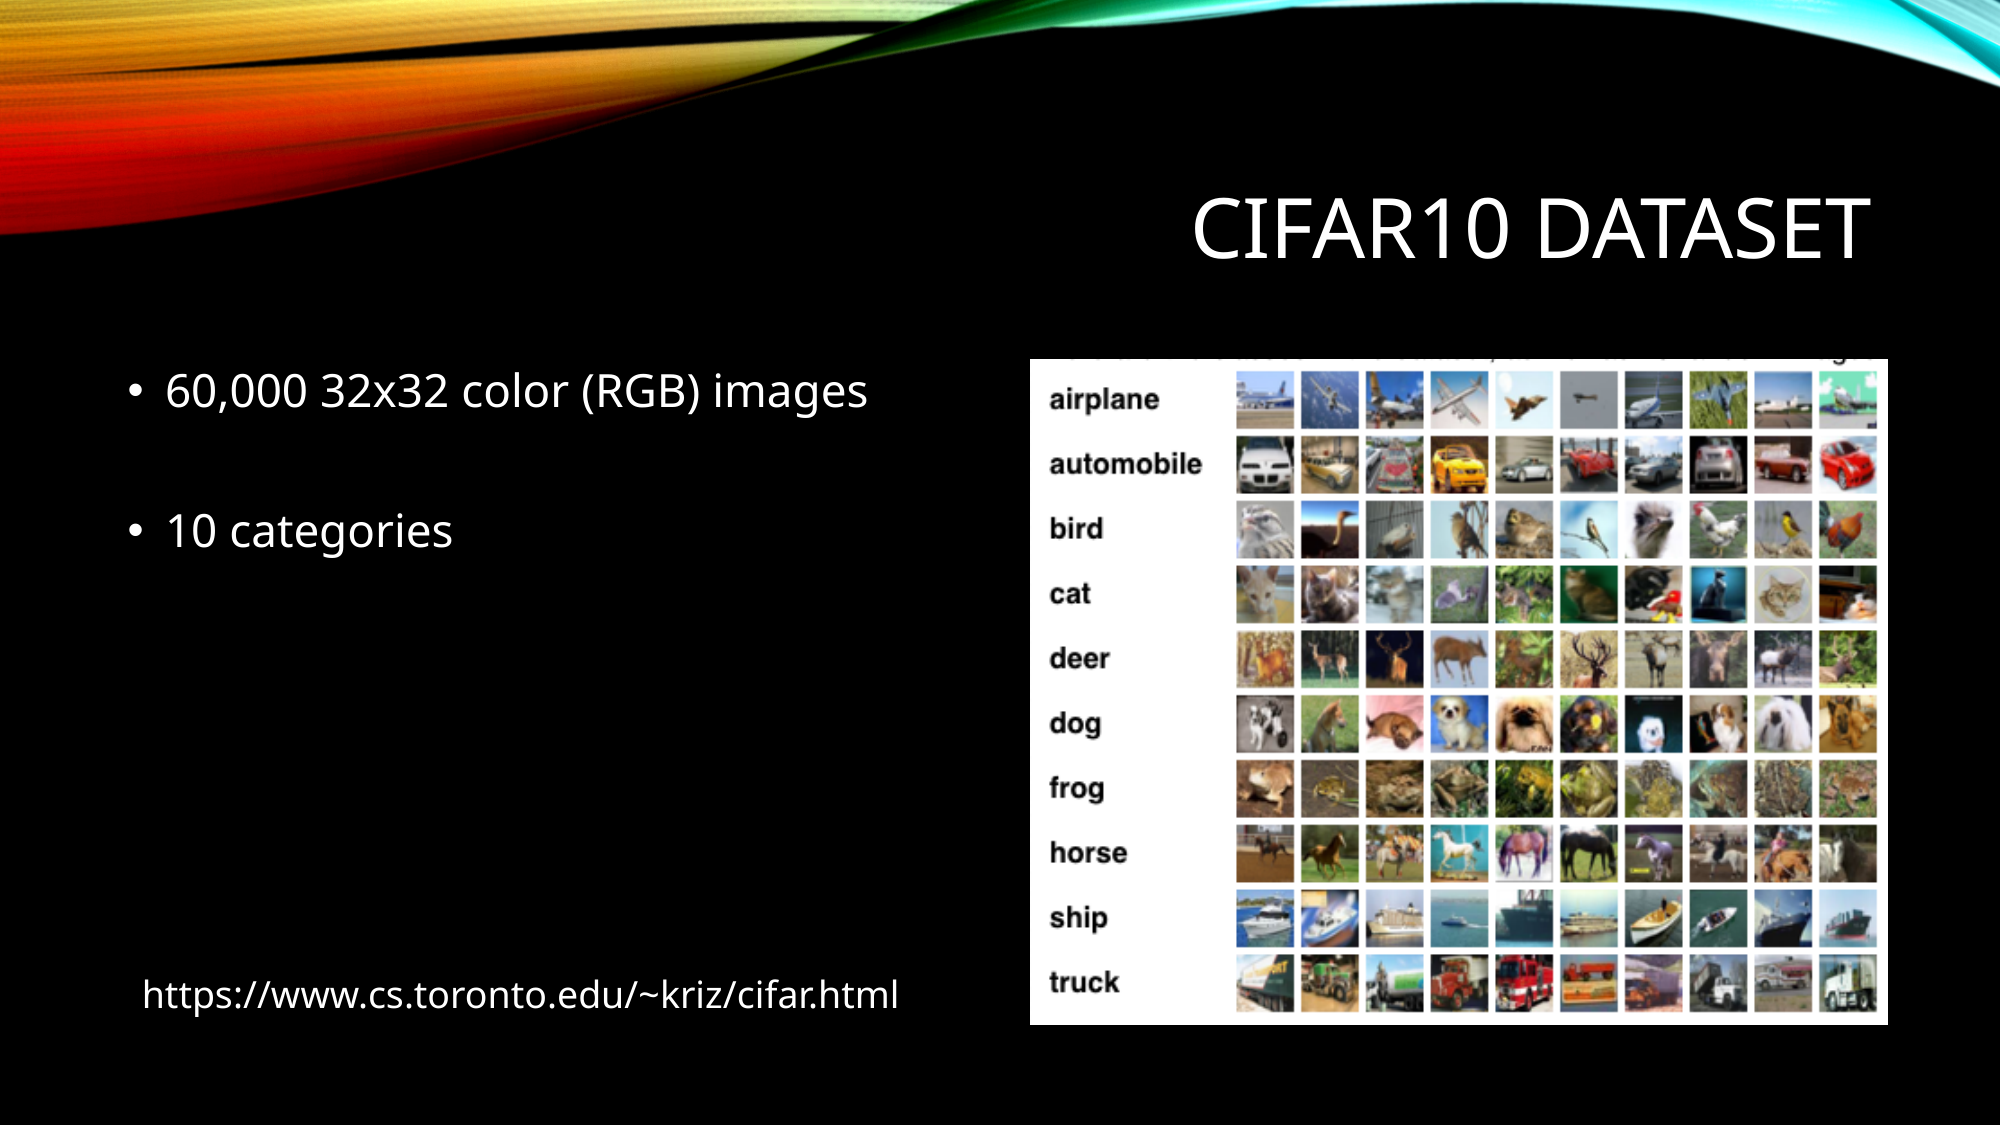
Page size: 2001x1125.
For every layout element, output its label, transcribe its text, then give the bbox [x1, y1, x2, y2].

text_box https://www.cs.toronto.edu/~kriz/cifar.html [127, 964, 916, 1024]
picture [1030, 359, 1888, 1025]
list 60,000 32x32 color (RGB) images 10 categories [112, 360, 1030, 1021]
title Cifar10 dataset [474, 125, 1888, 338]
picture [0, 0, 2000, 237]
